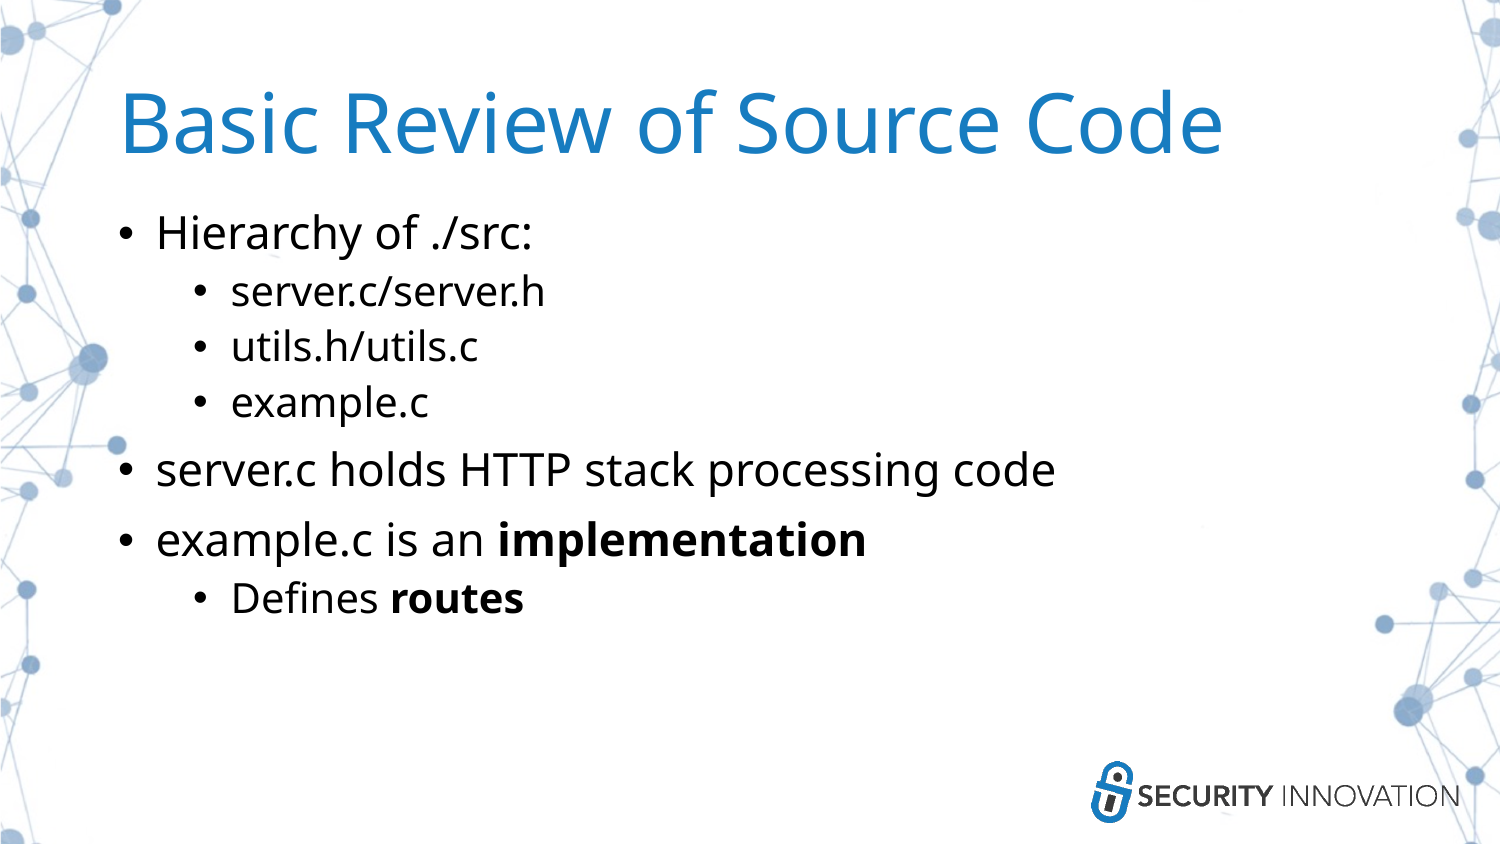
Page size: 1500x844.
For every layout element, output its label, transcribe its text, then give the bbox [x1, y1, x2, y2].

title Basic Review of Source Code [103, 44, 1397, 202]
picture [1091, 1, 1500, 844]
list Hierarchy of ./src: server.c/server.h utils.h/utils.c example.c server.c holds HTTP stack processing code example.c is an implementation Defines routes [103, 202, 1397, 820]
picture [1, 1, 333, 844]
